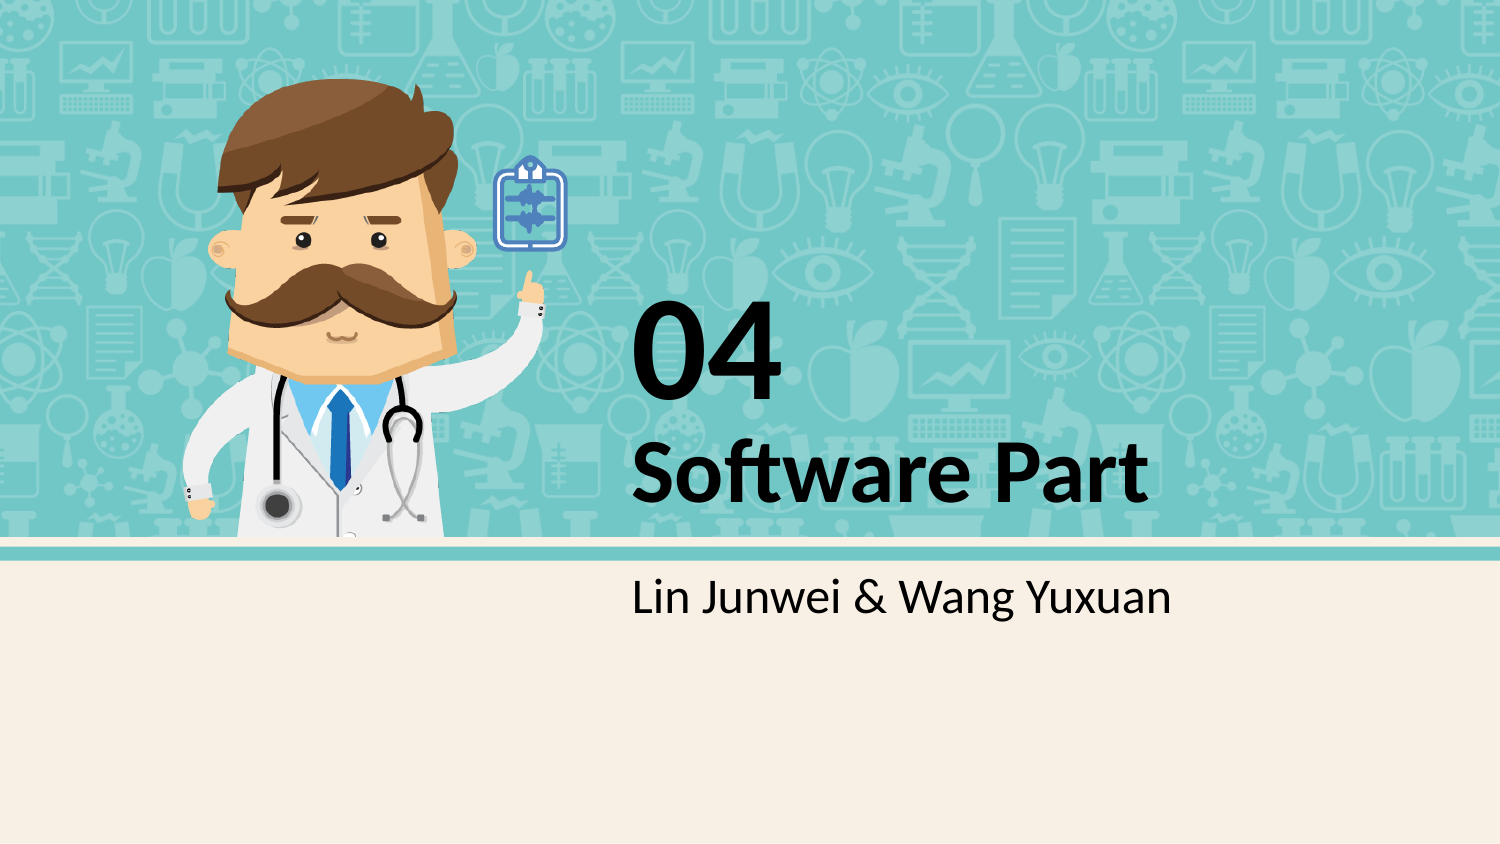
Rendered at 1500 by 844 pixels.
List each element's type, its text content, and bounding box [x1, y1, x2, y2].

list 04 [631, 284, 1471, 423]
picture [0, 0, 1500, 537]
list Software Part [631, 431, 1471, 520]
list Lin Junwei & Wang Yuxuan [631, 575, 1471, 639]
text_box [494, 156, 566, 250]
